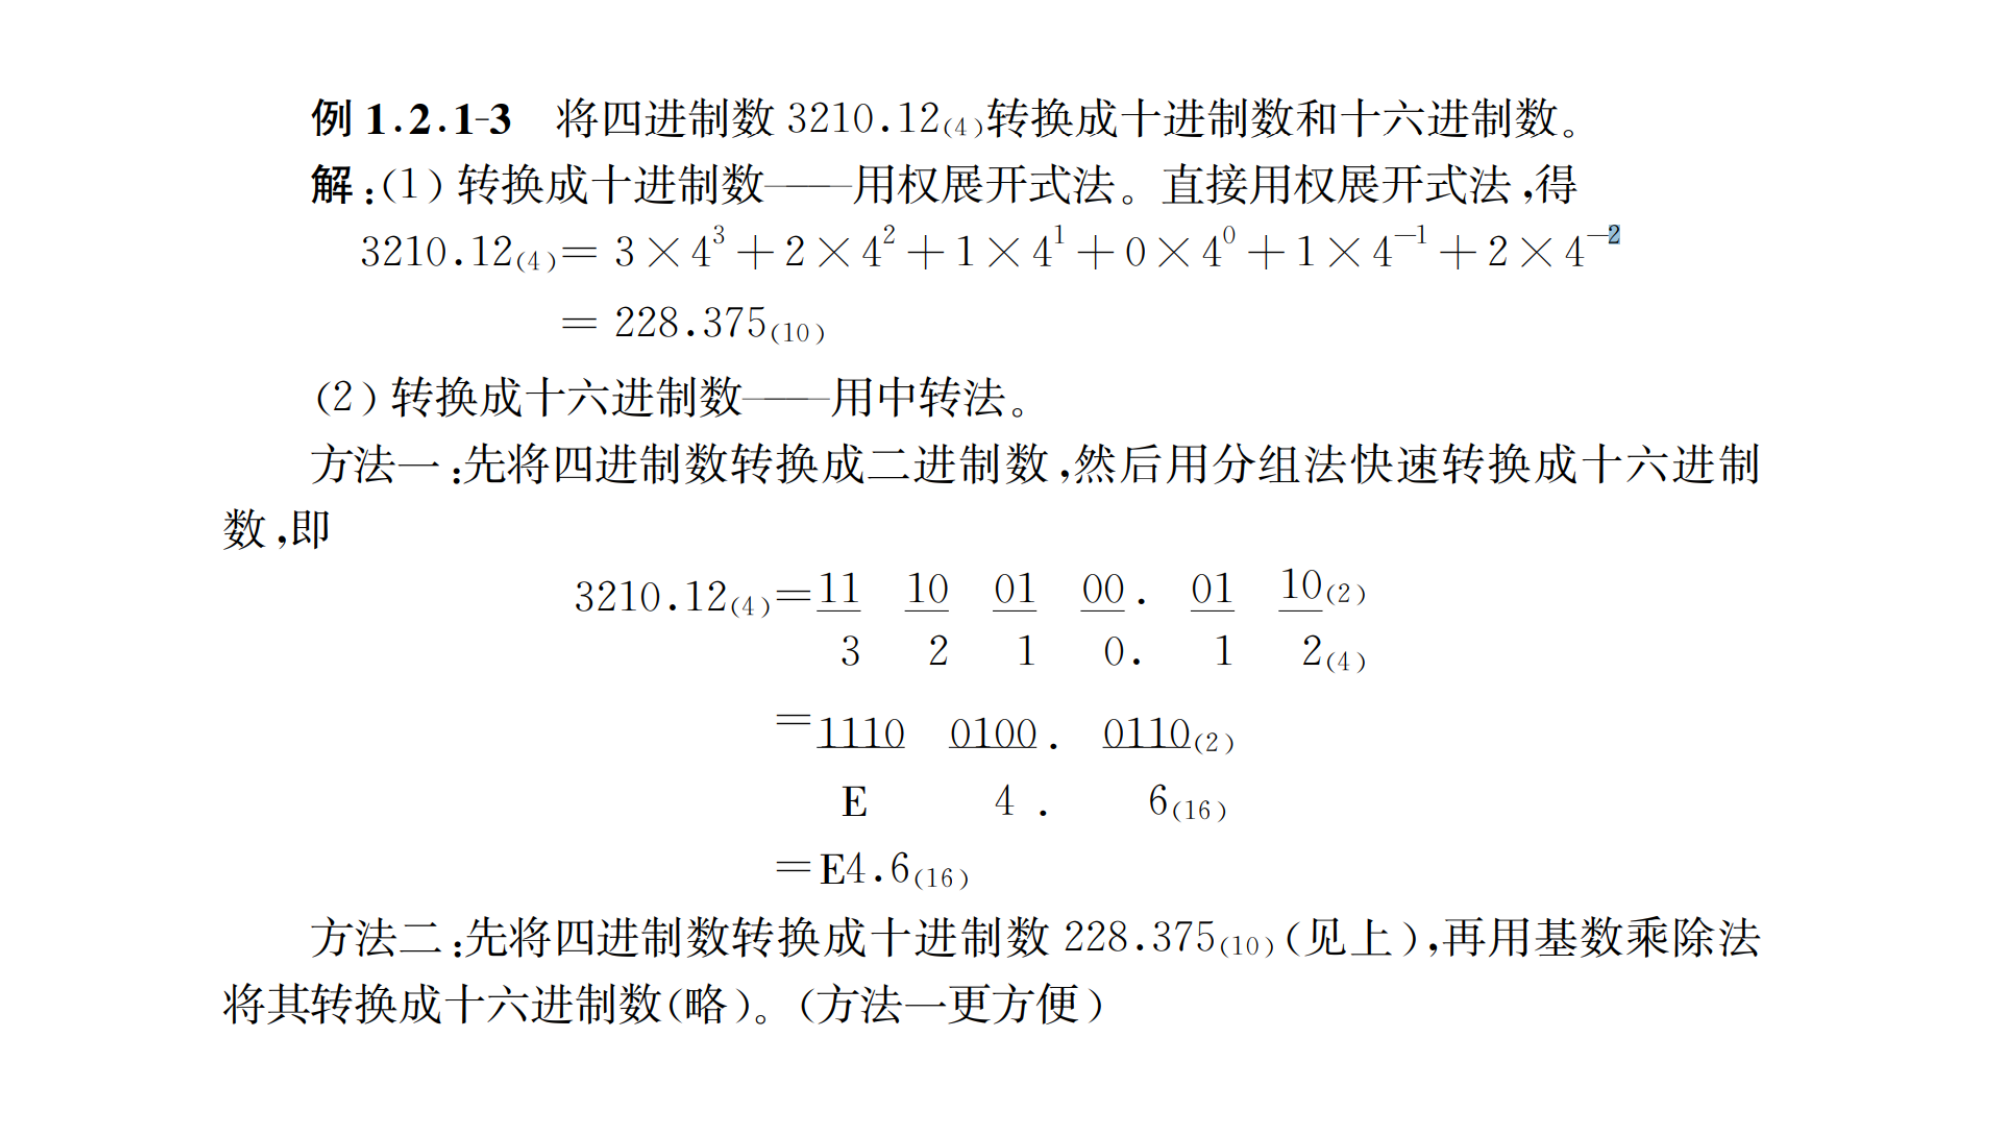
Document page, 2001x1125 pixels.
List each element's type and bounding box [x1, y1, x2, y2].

picture [213, 87, 1787, 1037]
